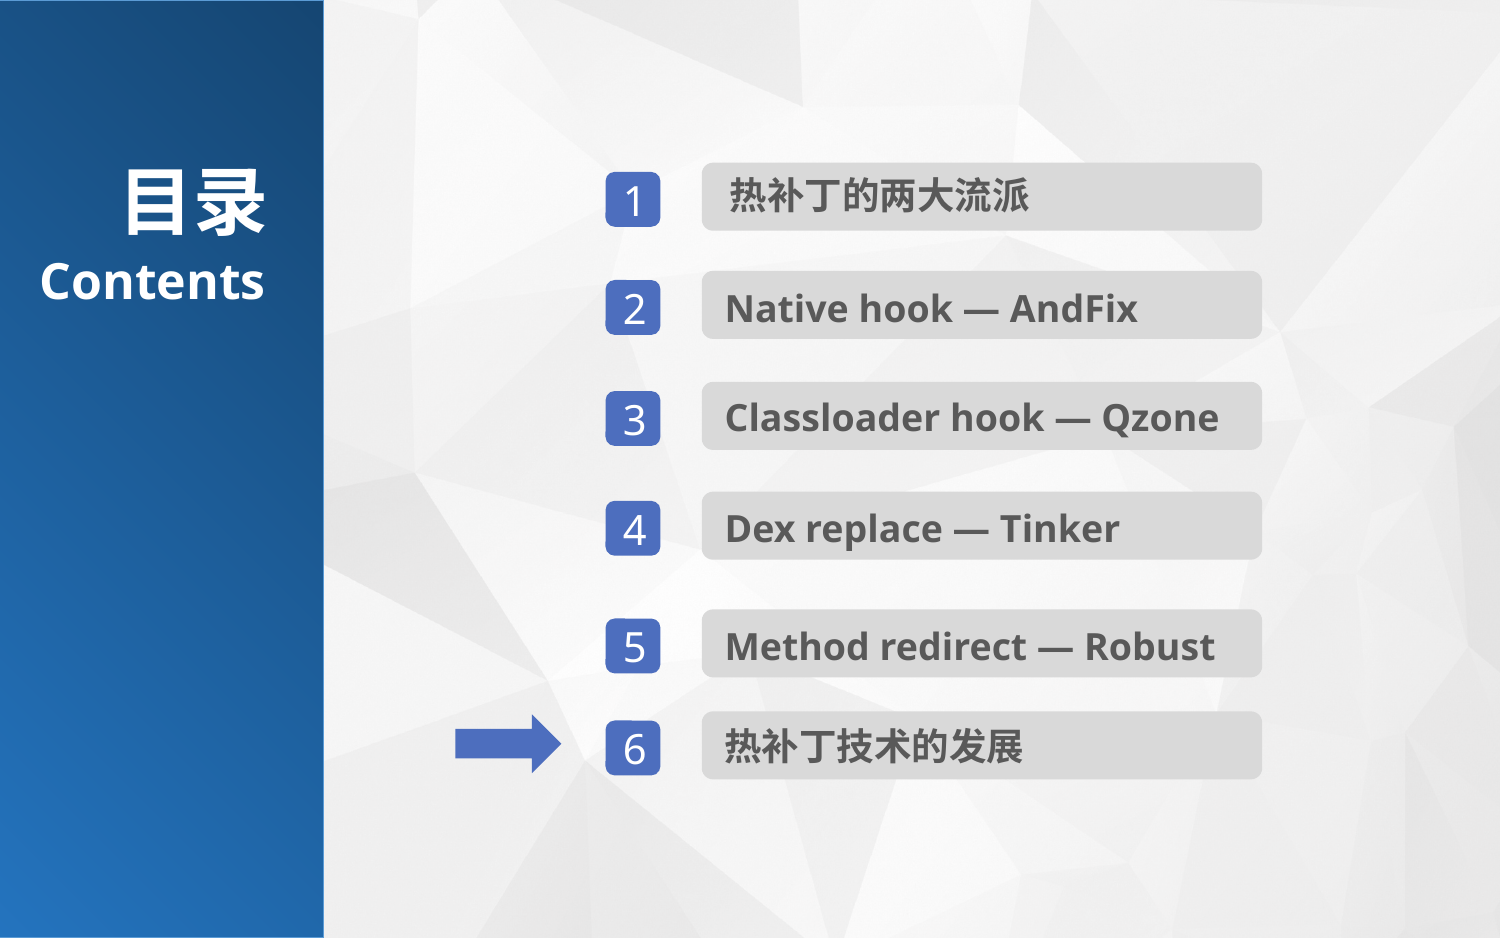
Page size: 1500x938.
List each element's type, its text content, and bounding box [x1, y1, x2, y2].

text_box [701, 608, 1262, 678]
text_box [701, 710, 1262, 780]
text_box [701, 162, 1263, 232]
text_box [454, 712, 563, 775]
text_box 2 [604, 279, 661, 336]
text_box [0, 0, 324, 938]
text_box Classloader hook — Qzone [712, 388, 1273, 445]
text_box 热补丁技术的发展 [712, 717, 1304, 774]
text_box 5 [604, 617, 661, 674]
text_box Native hook — AndFix [712, 278, 1225, 336]
text_box 6 [604, 719, 661, 776]
text_box 4 [604, 500, 661, 557]
text_box 3 [604, 390, 661, 447]
text_box 目录 [106, 148, 315, 243]
text_box Dex replace — Tinker [712, 499, 1469, 557]
text_box 热补丁的两大流派 [717, 165, 1359, 223]
text_box Method redirect — Robust [712, 616, 1273, 674]
text_box [701, 381, 1262, 451]
text_box Contents [28, 243, 394, 316]
text_box 1 [604, 171, 661, 228]
text_box [701, 270, 1263, 340]
text_box [701, 491, 1262, 561]
